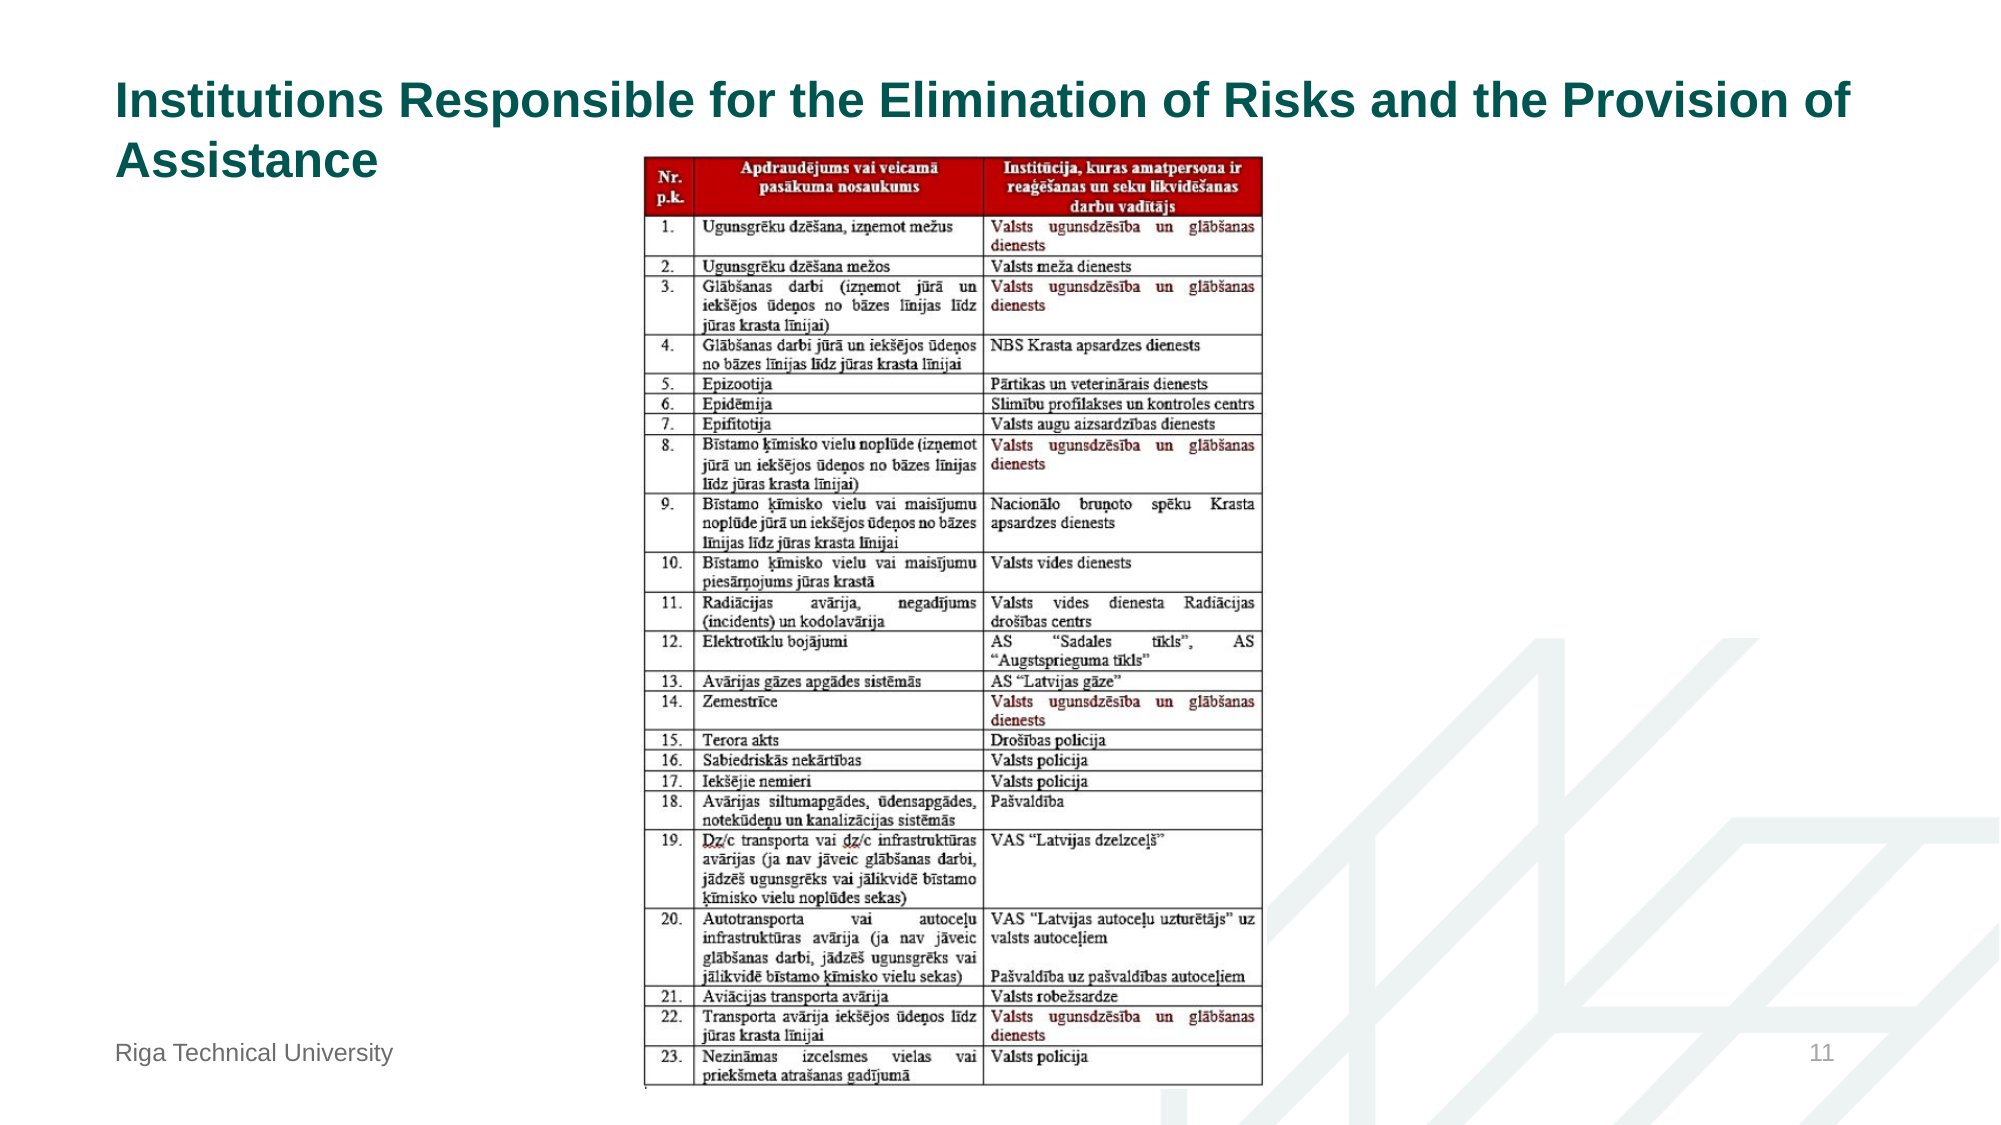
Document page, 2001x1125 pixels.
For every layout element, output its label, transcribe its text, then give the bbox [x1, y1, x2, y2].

picture [0, 0, 2000, 1125]
title Institutions Responsible for the Elimination of Risks and the Provision of Assistance [99, 59, 1900, 187]
slide_number Riga Technical University [99, 1028, 635, 1089]
